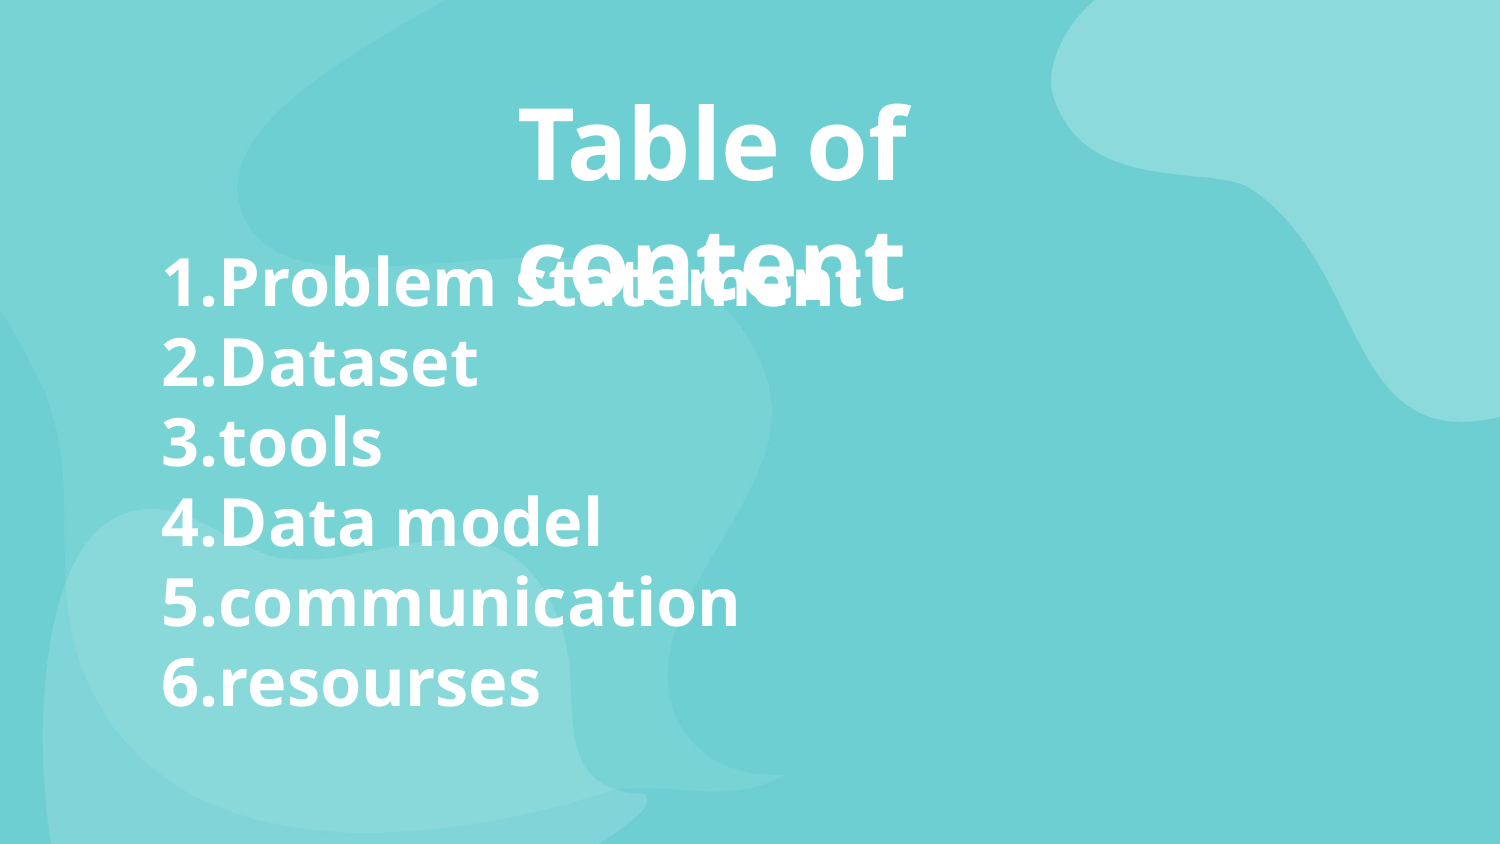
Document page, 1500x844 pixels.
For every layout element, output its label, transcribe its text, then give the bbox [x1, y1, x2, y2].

picture [0, 0, 1500, 844]
list Problem statement Dataset tools Data model communication resourses [127, 225, 1007, 422]
title Table of content [356, 65, 1069, 160]
